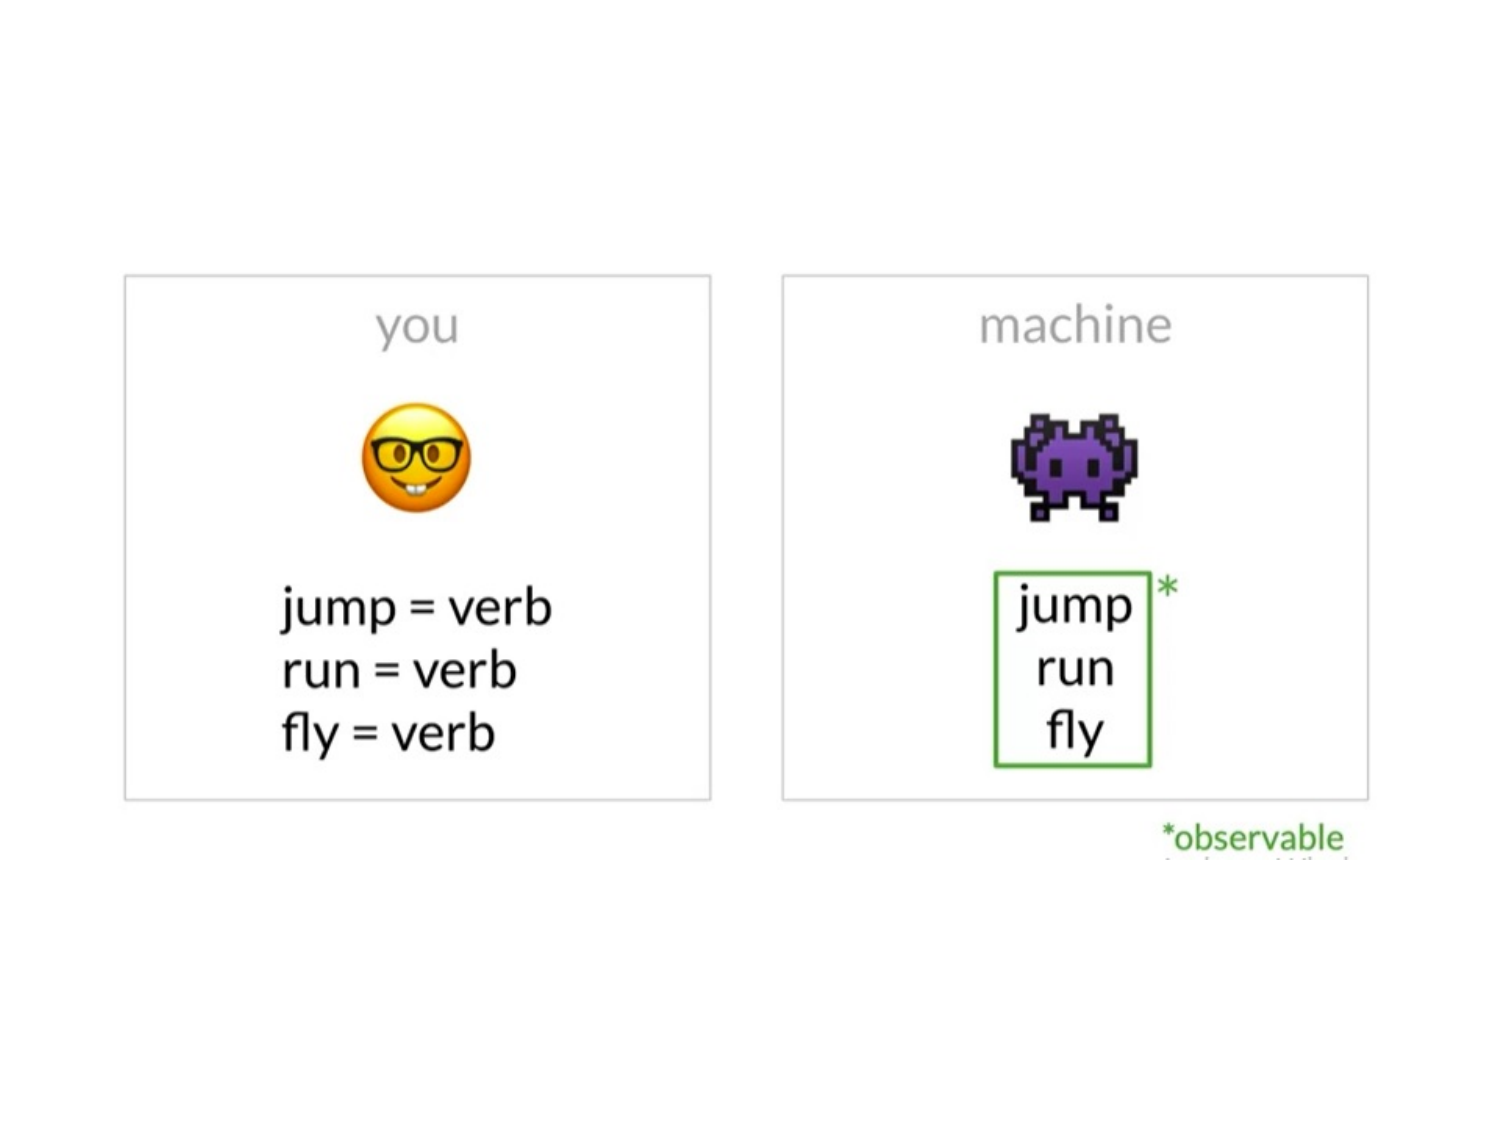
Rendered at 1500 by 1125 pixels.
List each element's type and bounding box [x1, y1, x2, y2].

picture [116, 265, 1383, 860]
